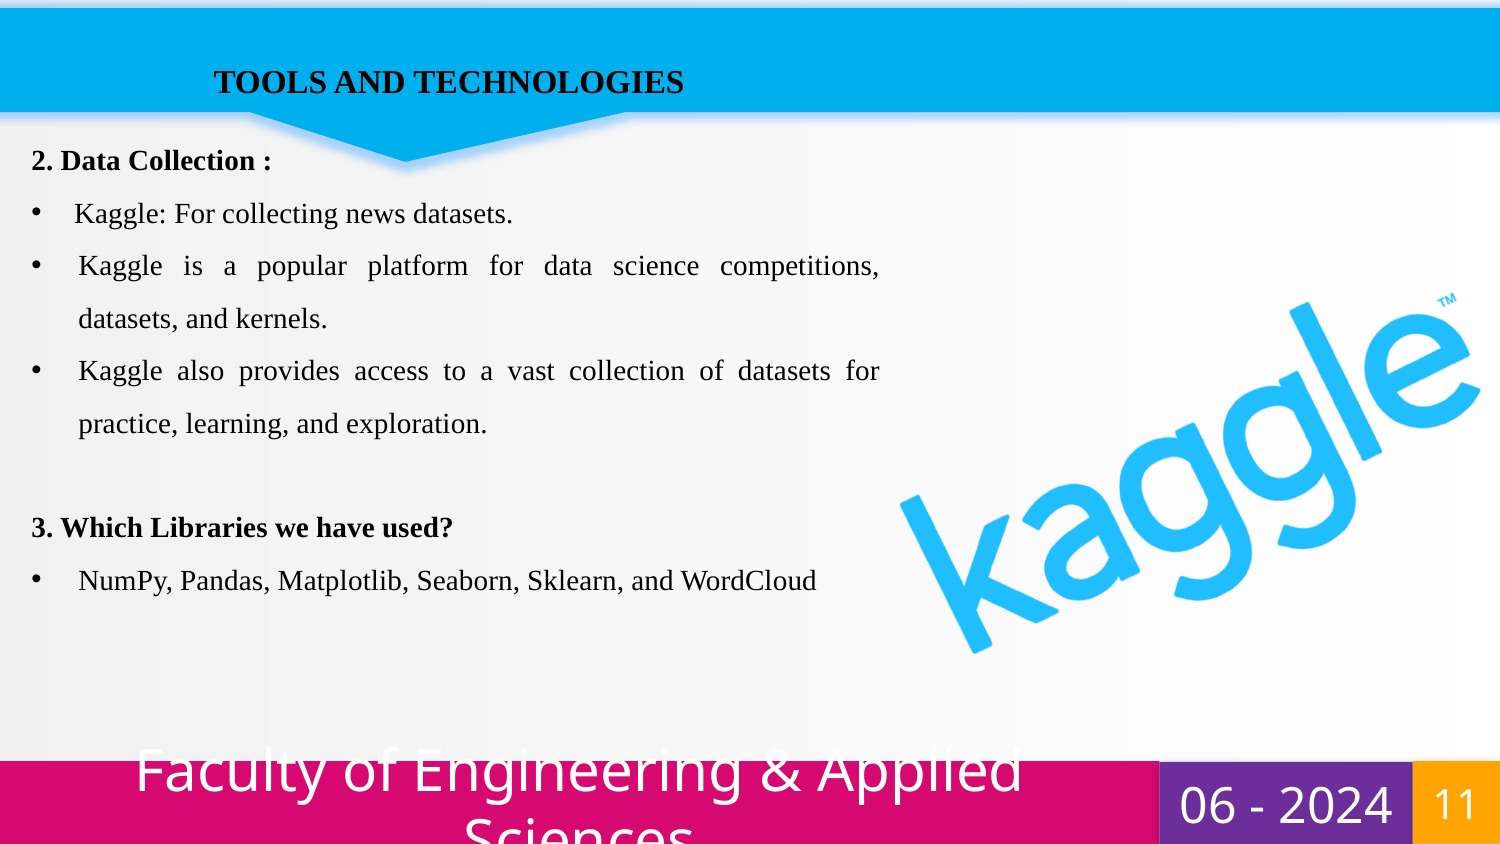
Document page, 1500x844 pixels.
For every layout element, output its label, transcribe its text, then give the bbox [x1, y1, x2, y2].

text_box 2. Data Collection : Kaggle: For collecting news datasets. Kaggle is a popular platform for data science competitions, datasets, and kernels. Kaggle also provides access to a vast collection of datasets for practice, learning, and exploration. 3. Which Libraries we have used? NumPy, Pandas, Matplotlib, Seaborn, Sklearn, and WordCloud [16, 129, 896, 604]
text_box 06 - 2024 [1158, 761, 1412, 844]
text_box Faculty of Engineering & Applied Sciences [0, 760, 1160, 844]
text_box [0, 6, 1500, 164]
text_box 11 [1412, 760, 1500, 844]
text_box TOOLS AND TECHNOLOGIES [198, 53, 791, 108]
picture [837, 185, 1500, 757]
